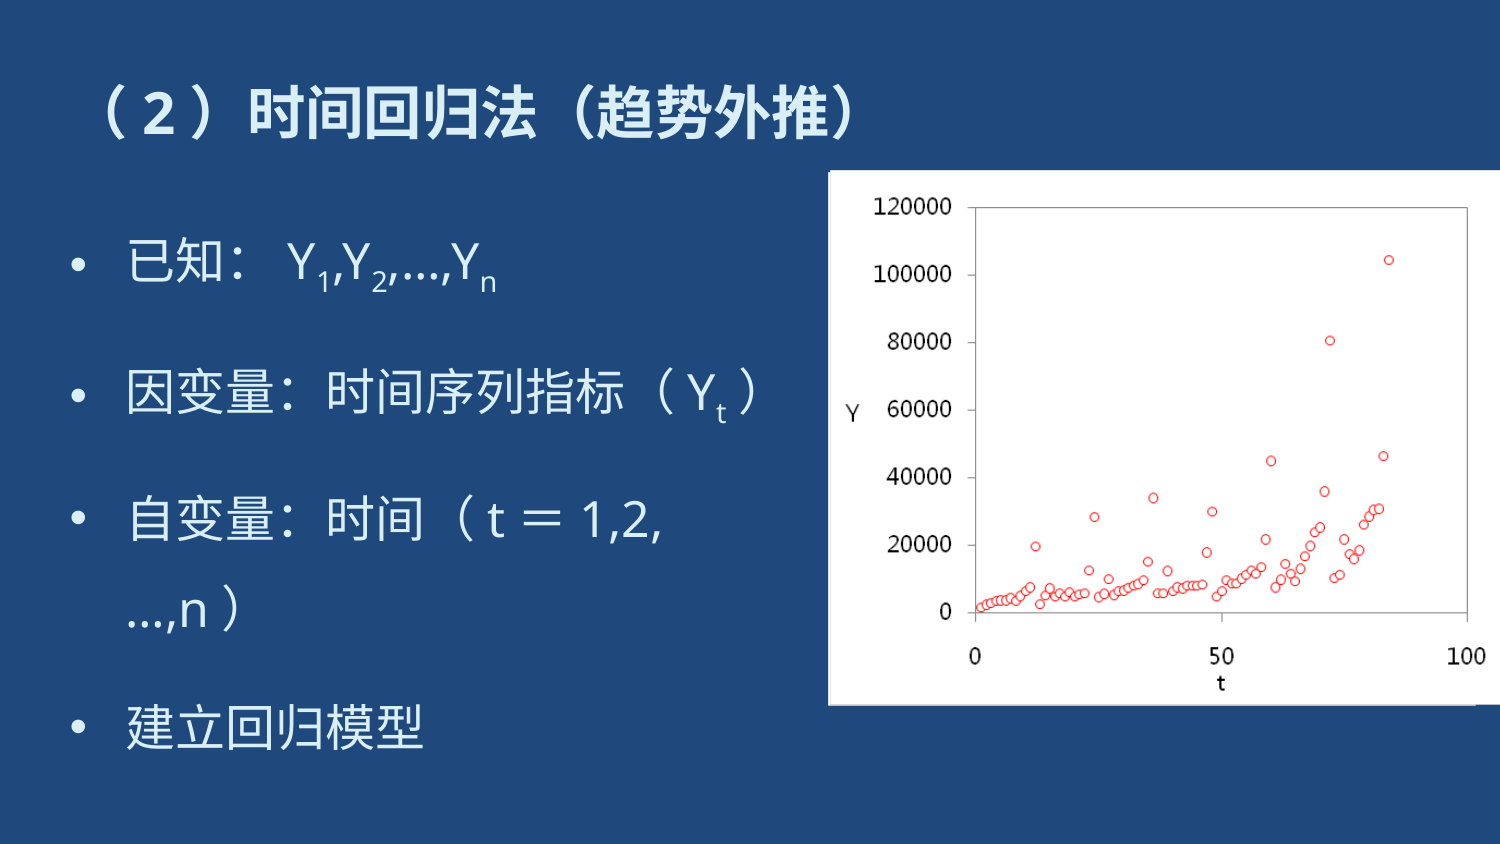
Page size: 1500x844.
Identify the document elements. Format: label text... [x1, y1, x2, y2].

text_box 已知：Y1,Y2,…,Yn 因变量：时间序列指标（Yt） 自变量：时间（t＝1,2,…,n） 建立回归模型 [54, 188, 805, 764]
list （2）时间回归法（趋势外推） [54, 54, 1405, 200]
picture [826, 169, 1500, 707]
